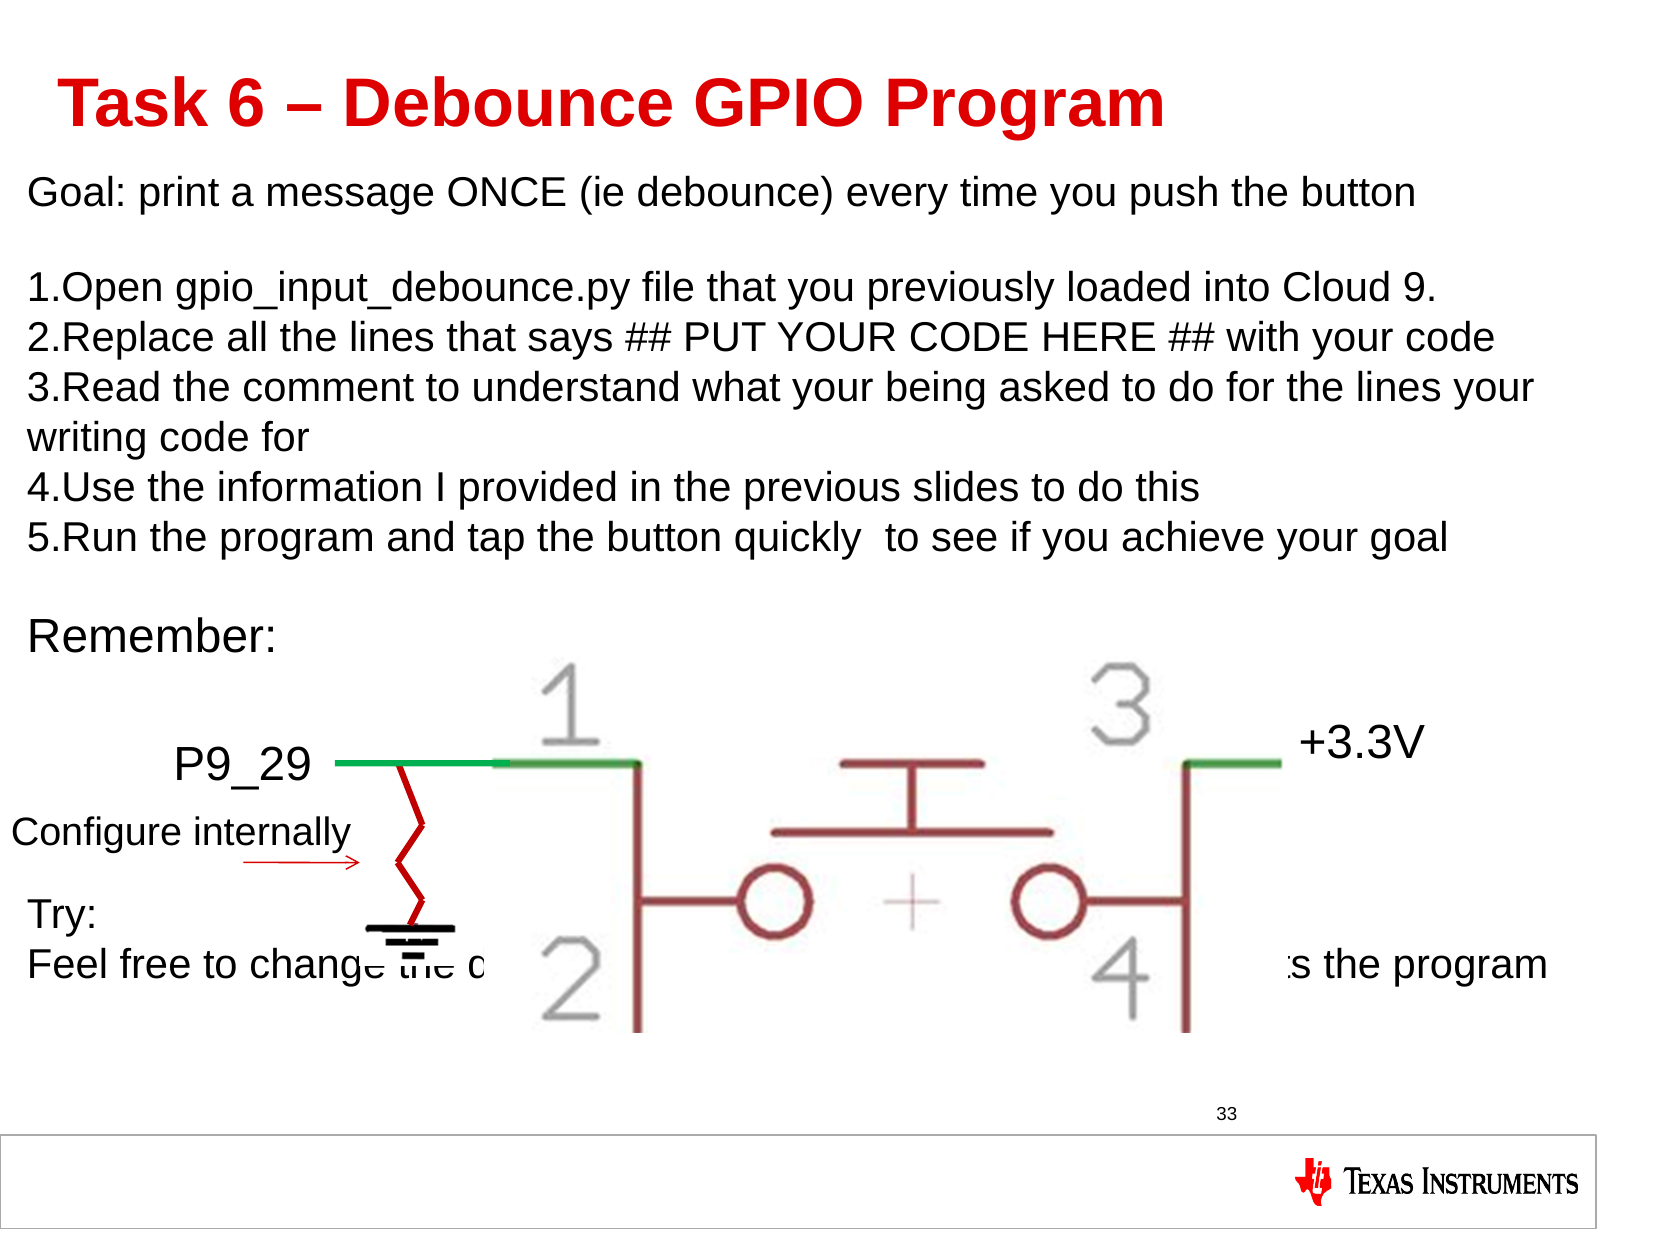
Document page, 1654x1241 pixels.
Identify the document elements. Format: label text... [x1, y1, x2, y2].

text_box [243, 861, 360, 870]
text_box Task 6 – Debounce GPIO Program [41, 25, 1572, 164]
picture [359, 923, 460, 967]
text_box P9_29 [158, 725, 328, 798]
text_box Goal: print a message ONCE (ie debounce) every time you push the button Open gpio_input_debounce.py file that you previously loaded into Cloud 9. Replace all the lines that says ## PUT YOUR CODE HERE ## with your code Read the comment to understand what your being asked to do for the lines your writing code for Use the information I provided in the previous slides to do this Run the program and tap the button quickly to see if you achieve your goal Remember: Try: Feel free to change the debounce timeout value to see how it impacts the program [26, 164, 1627, 884]
text_box +3.3V [1293, 703, 1441, 776]
text_box 33 [1201, 1093, 1587, 1132]
picture [484, 635, 1288, 1037]
text_box Configure internally [0, 798, 367, 861]
picture [1295, 1158, 1578, 1206]
